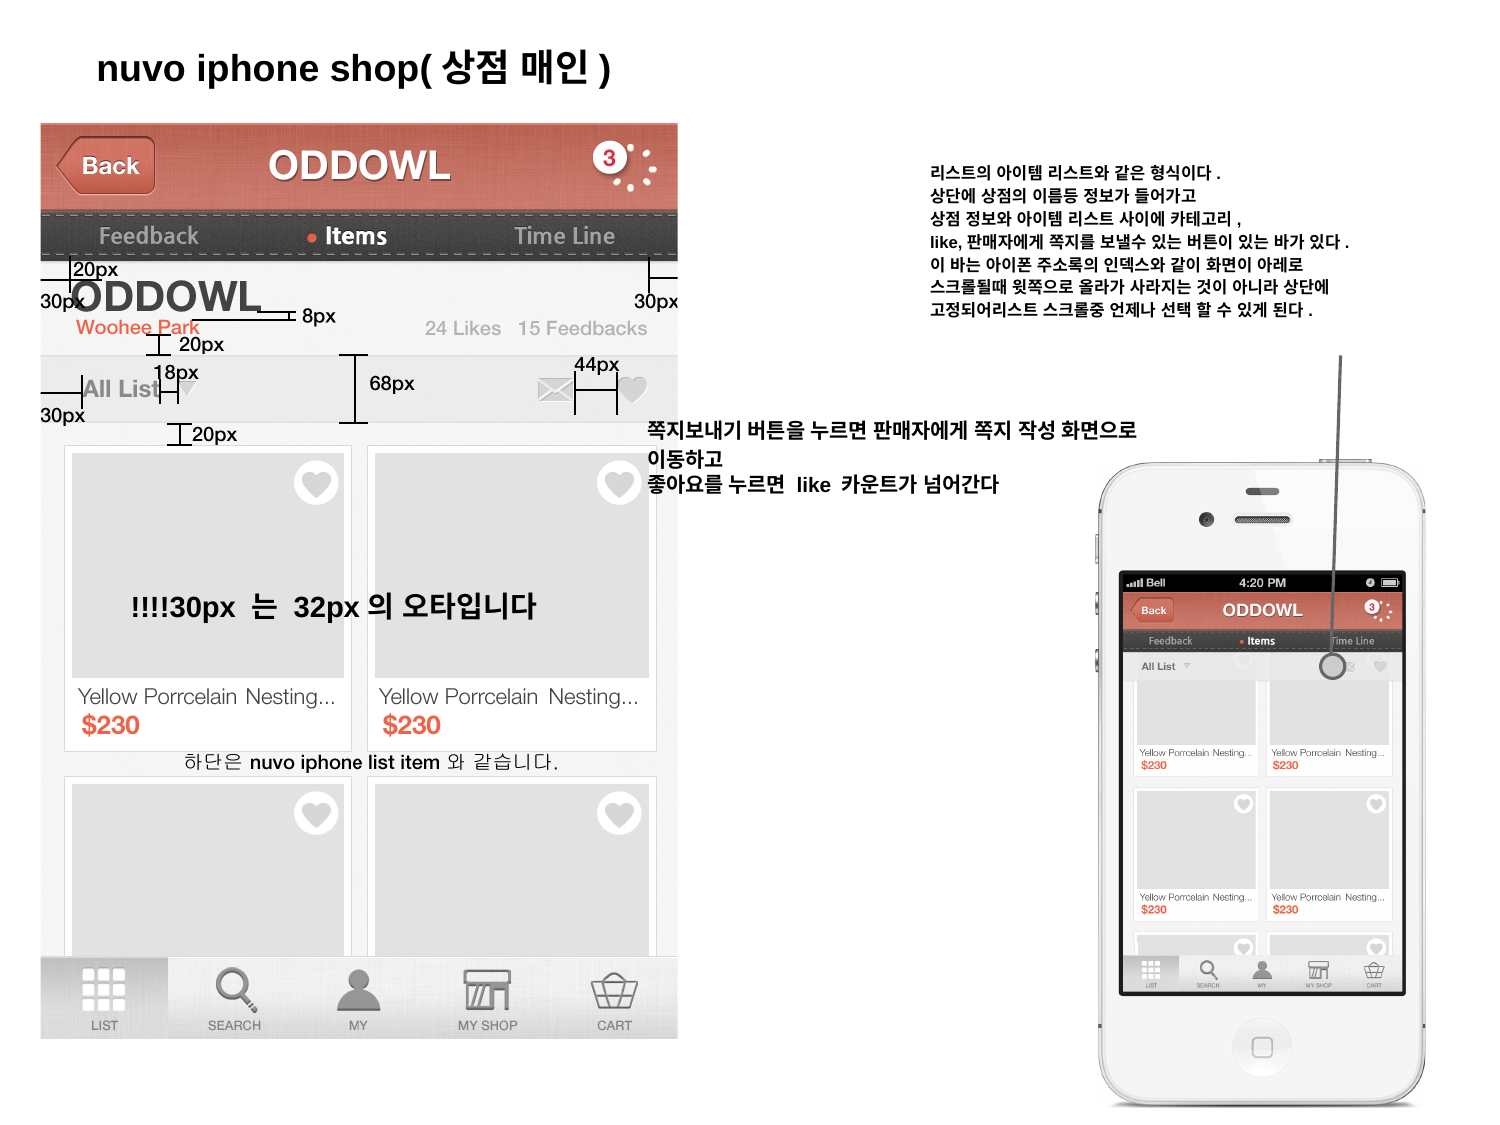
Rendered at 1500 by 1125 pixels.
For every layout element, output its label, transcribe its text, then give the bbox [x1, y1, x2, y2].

text_box [1320, 657, 1344, 679]
text_box 리스트의 아이템 리스트와 같은 형식이다. 상단에 상점의 이름등 정보가 들어가고 상점 정보와 아이템 리스트 사이에 카테고리, like,판매자에게 쪽지를 보낼수 있는 버튼이 있는 바가 있다. 이 바는 아이폰 주소록의 인덱스와 같이 화면이 아레로 스크롤될때 윗쪽으로 올라가 사라지는 것이 아니라 상단에 고정되어리스트 스크롤중 언제나 선택 할 수 있게 된다. [915, 144, 1399, 336]
text_box [40, 123, 678, 1039]
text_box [1330, 355, 1341, 669]
title nuvo iphone shop(상점 매인) [31, 0, 678, 104]
text_box !!!!30px 는 32px의 오타입니다 [115, 572, 716, 638]
text_box [1095, 459, 1426, 1108]
text_box 쪽지보내기 버튼을 누르면 판매자에게 쪽지 작성 화면으로 이동하고 좋아요를 누르면 like 카운트가 넘어간다 [632, 399, 1233, 512]
